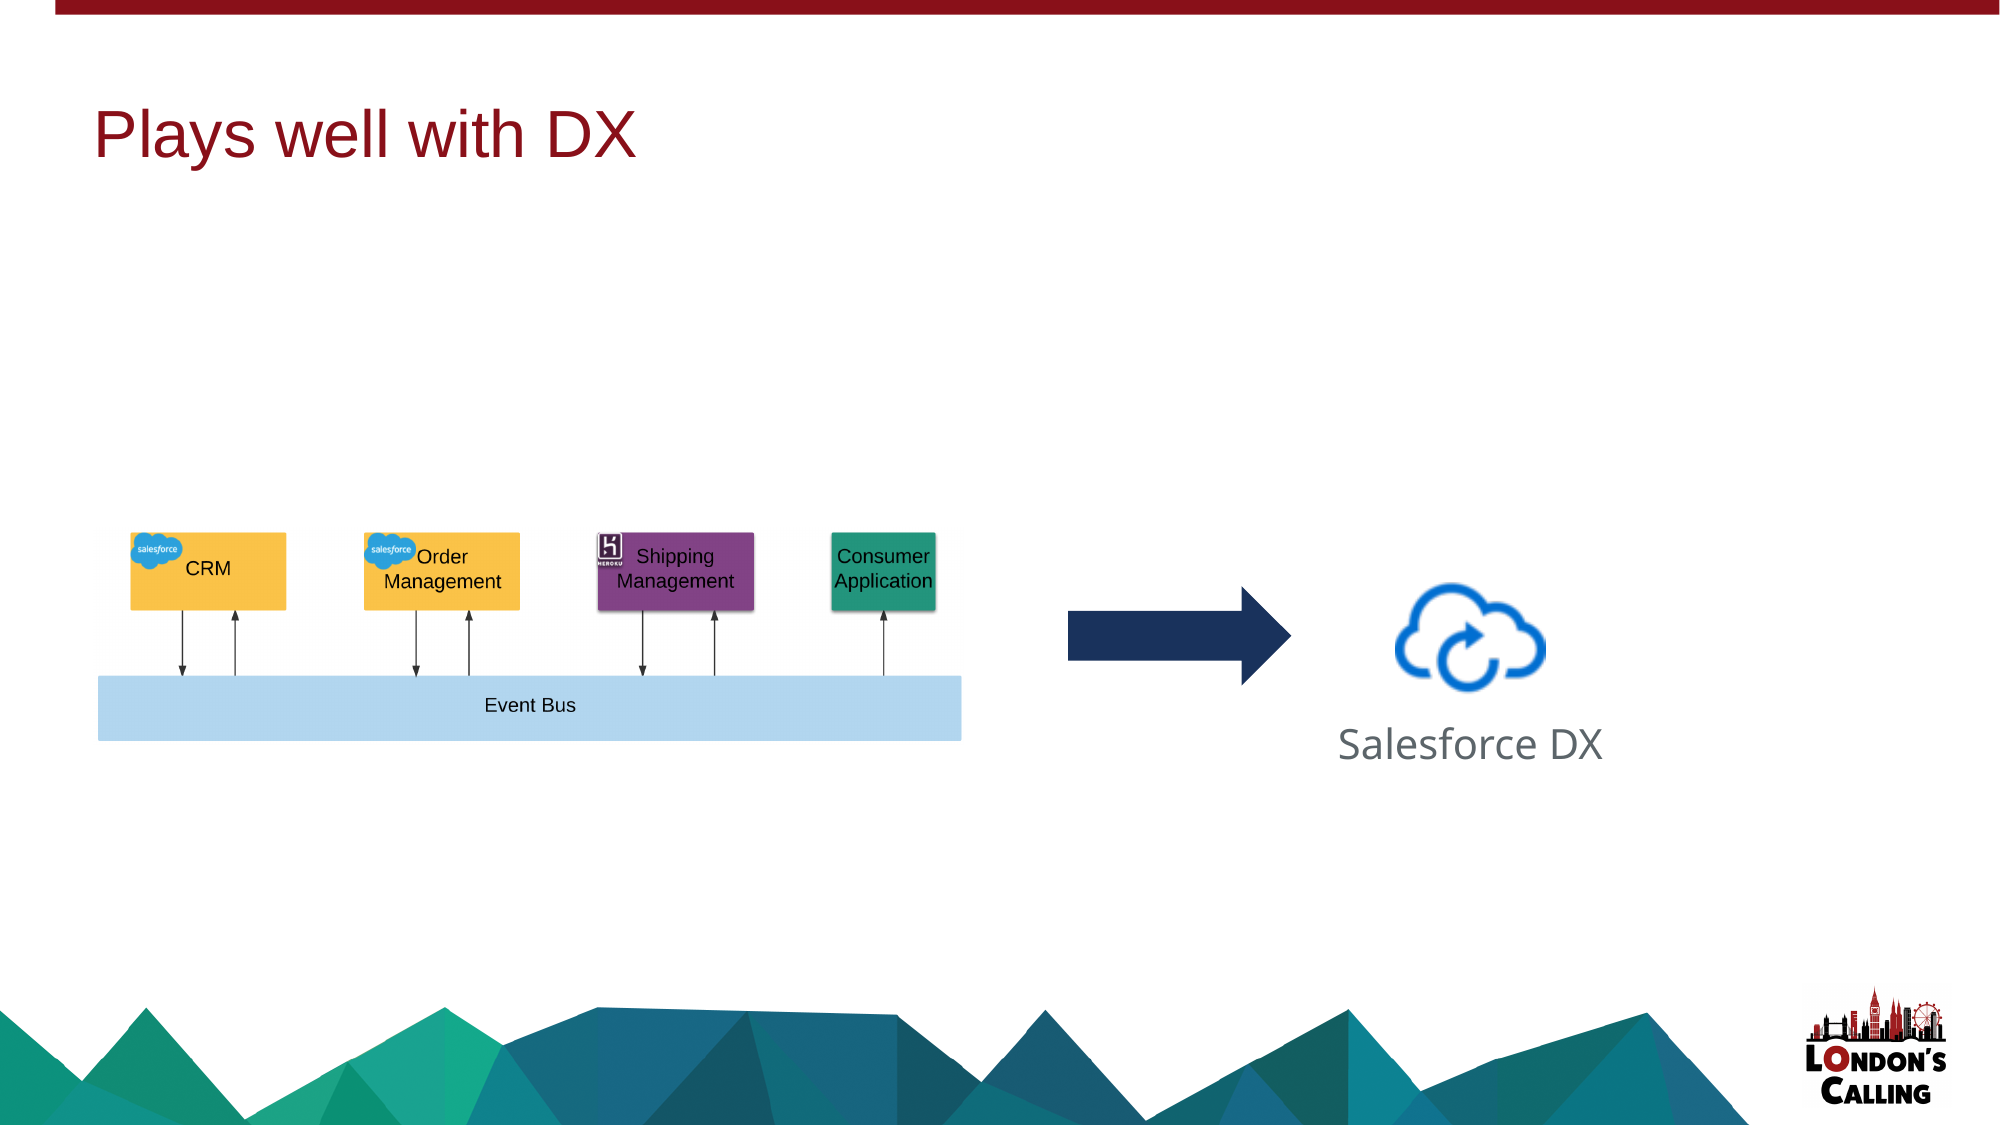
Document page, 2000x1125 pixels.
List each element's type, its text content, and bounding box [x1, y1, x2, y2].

text_box Salesforce DX [1323, 710, 1618, 776]
text_box [1067, 585, 1292, 687]
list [1395, 560, 1546, 711]
title Plays well with DX [93, 10, 1906, 173]
picture [1802, 983, 1952, 1108]
picture [0, 0, 1797, 1125]
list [93, 526, 965, 745]
